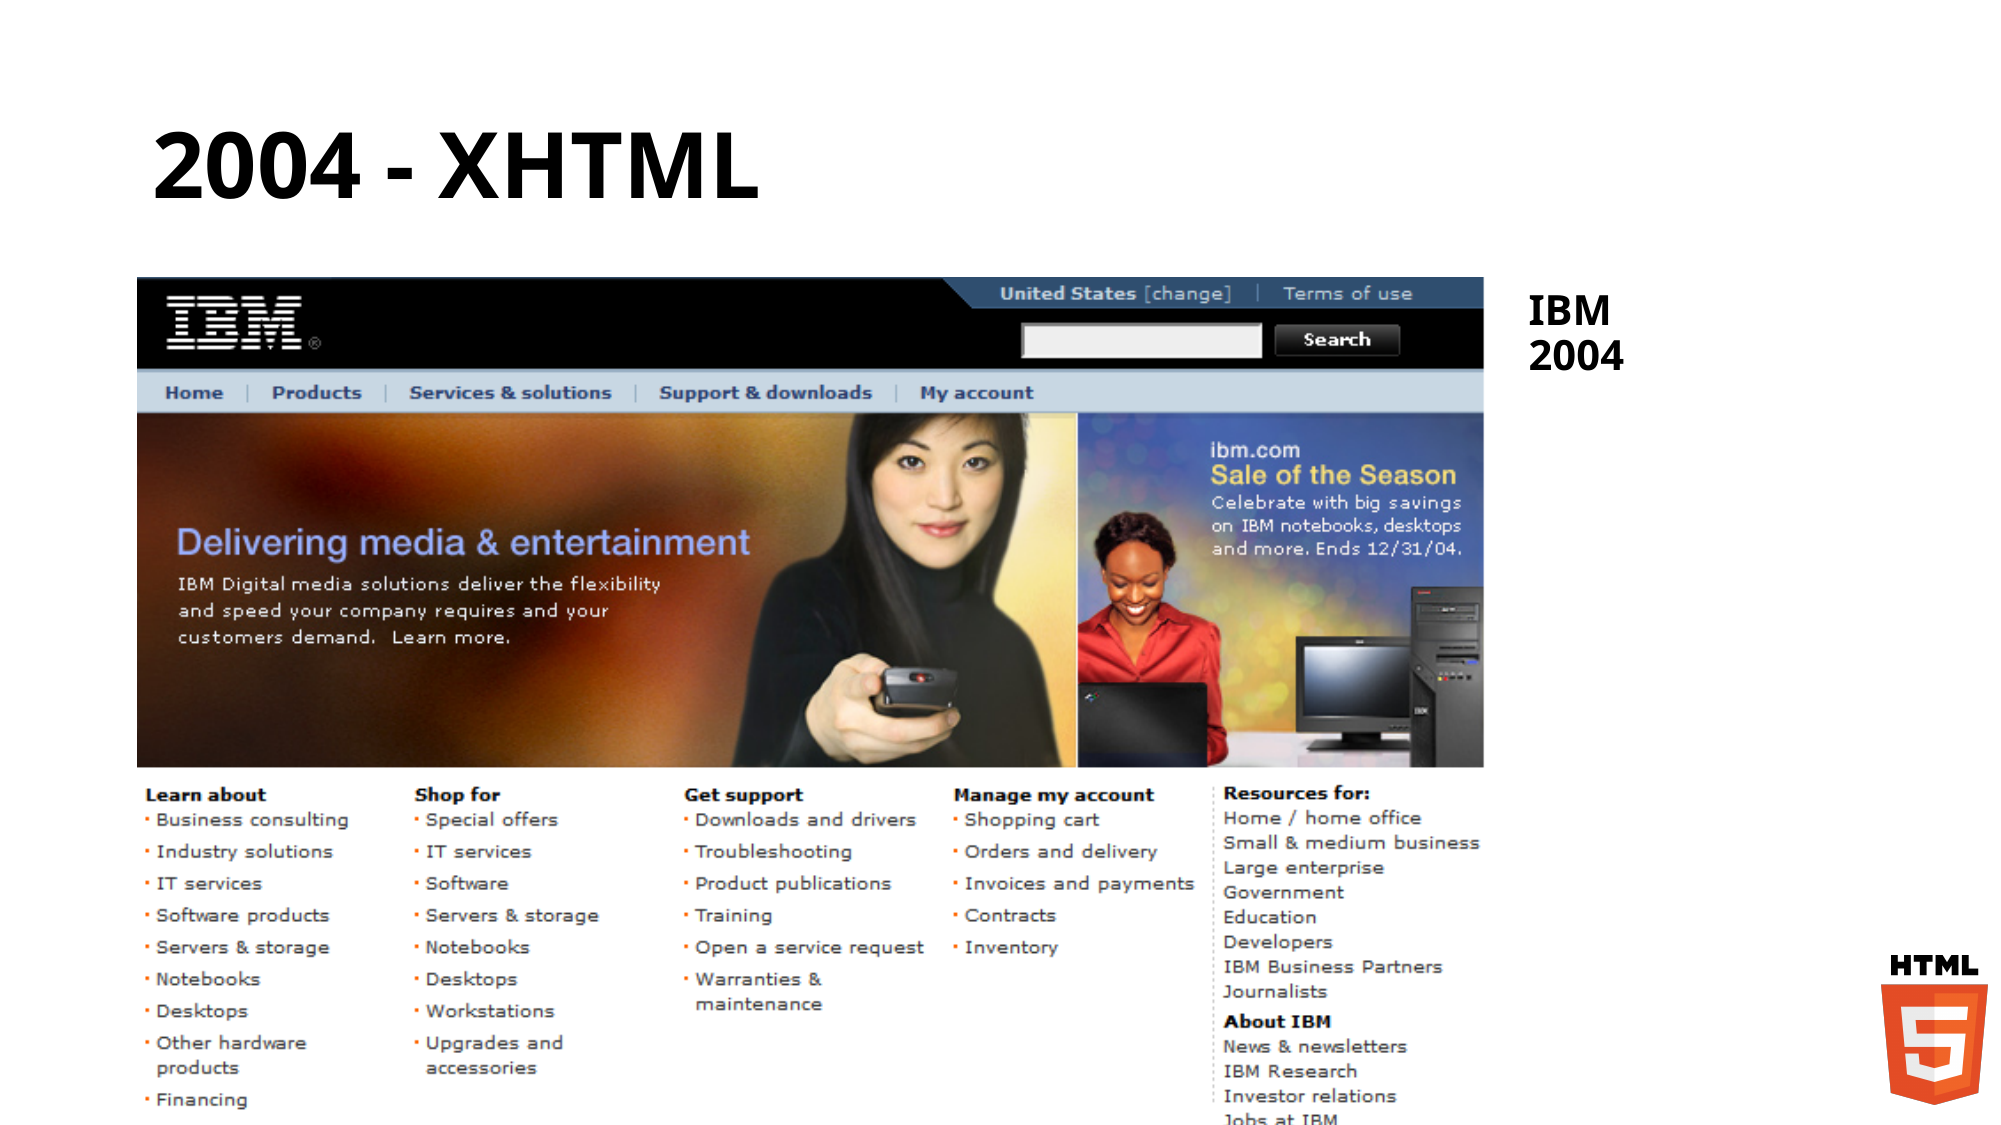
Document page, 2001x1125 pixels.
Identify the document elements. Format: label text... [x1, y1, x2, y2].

picture [137, 277, 1555, 1125]
picture [1881, 955, 1988, 1105]
text_box IBM 2004 [1555, 277, 1709, 393]
title 2004 - XHTML [137, 59, 1913, 278]
